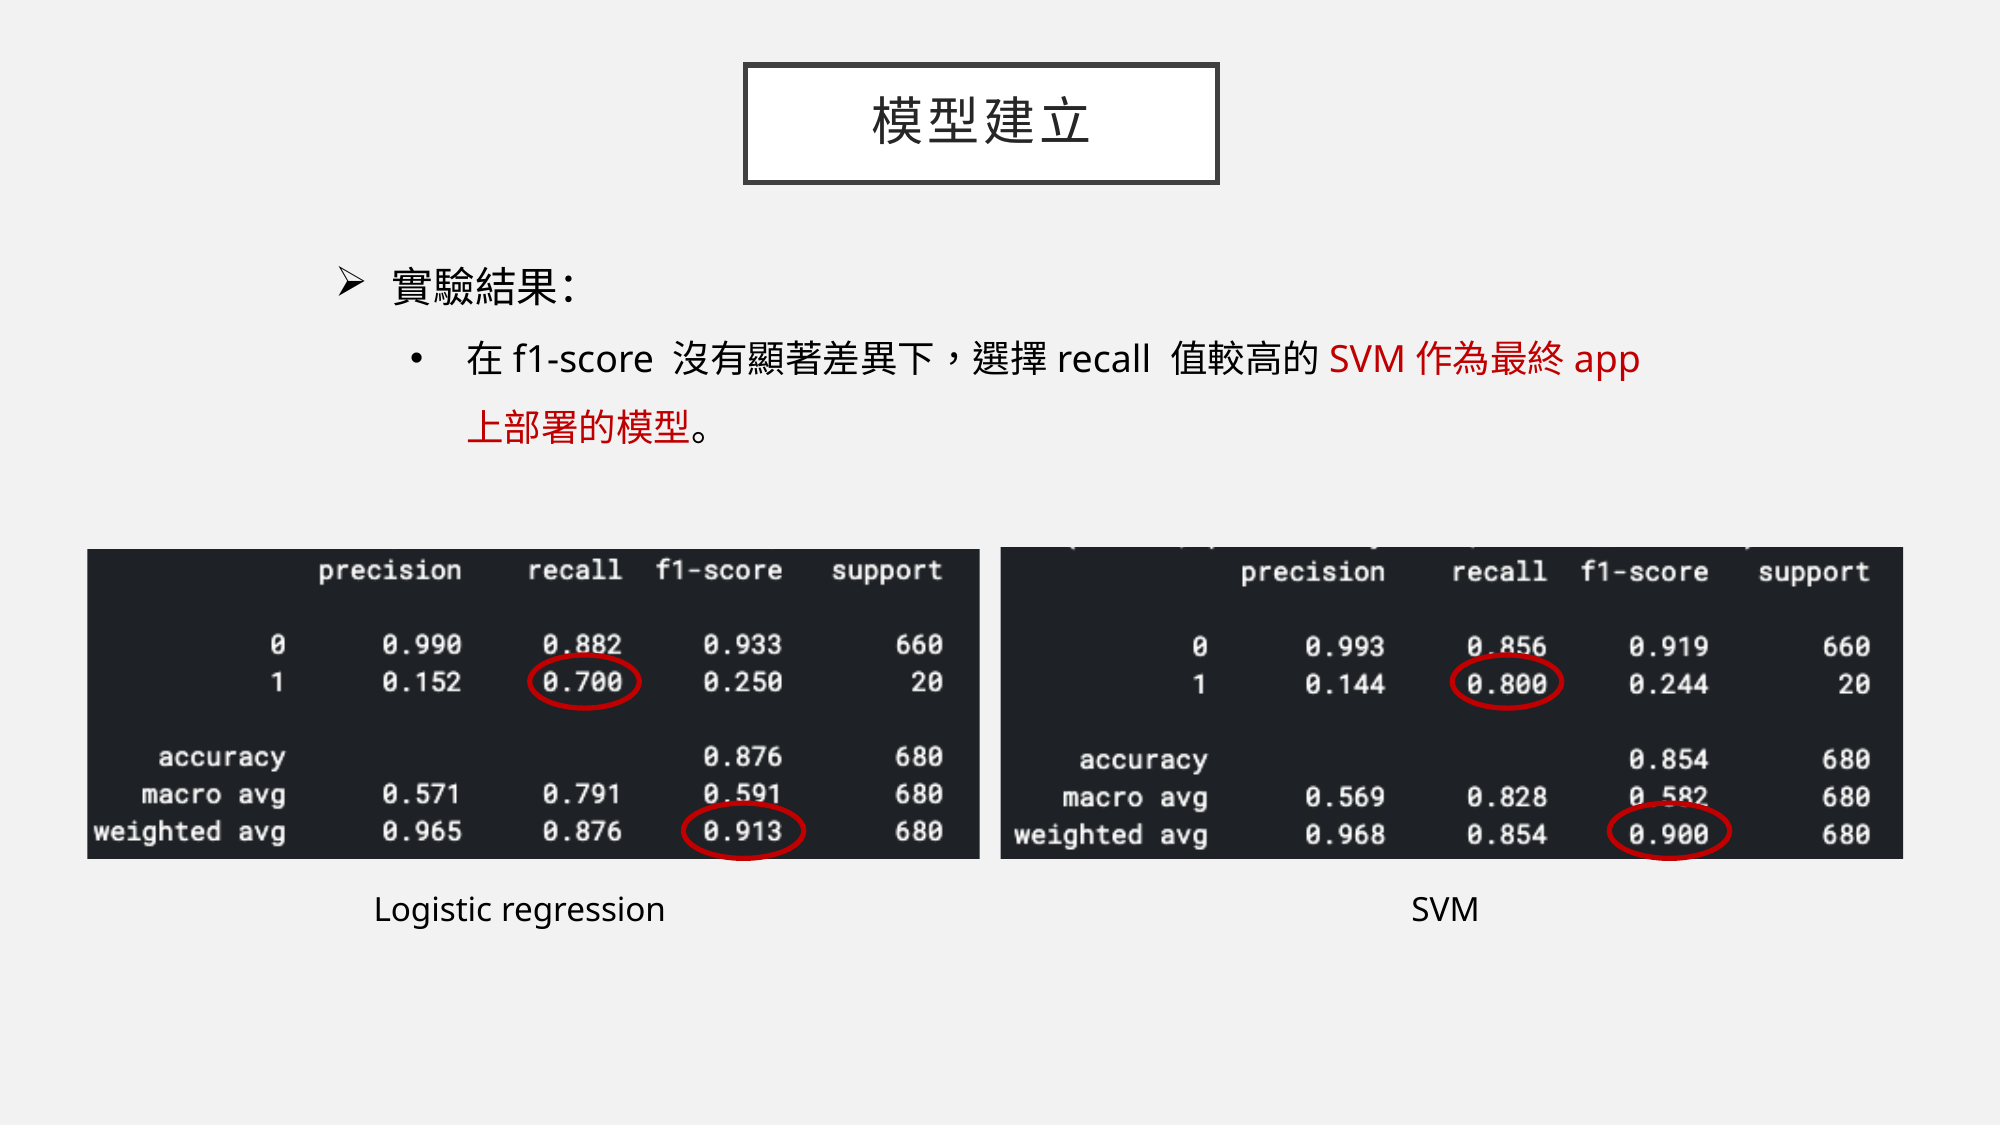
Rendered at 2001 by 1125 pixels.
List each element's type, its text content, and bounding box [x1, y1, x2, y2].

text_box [87, 547, 1904, 937]
title 模型建立 [743, 62, 1220, 185]
text_box 實驗結果： 在f1-score 沒有顯著差異下，選擇recall 值較高的SVM作為最終app上部署的模型。 [245, 235, 1673, 457]
